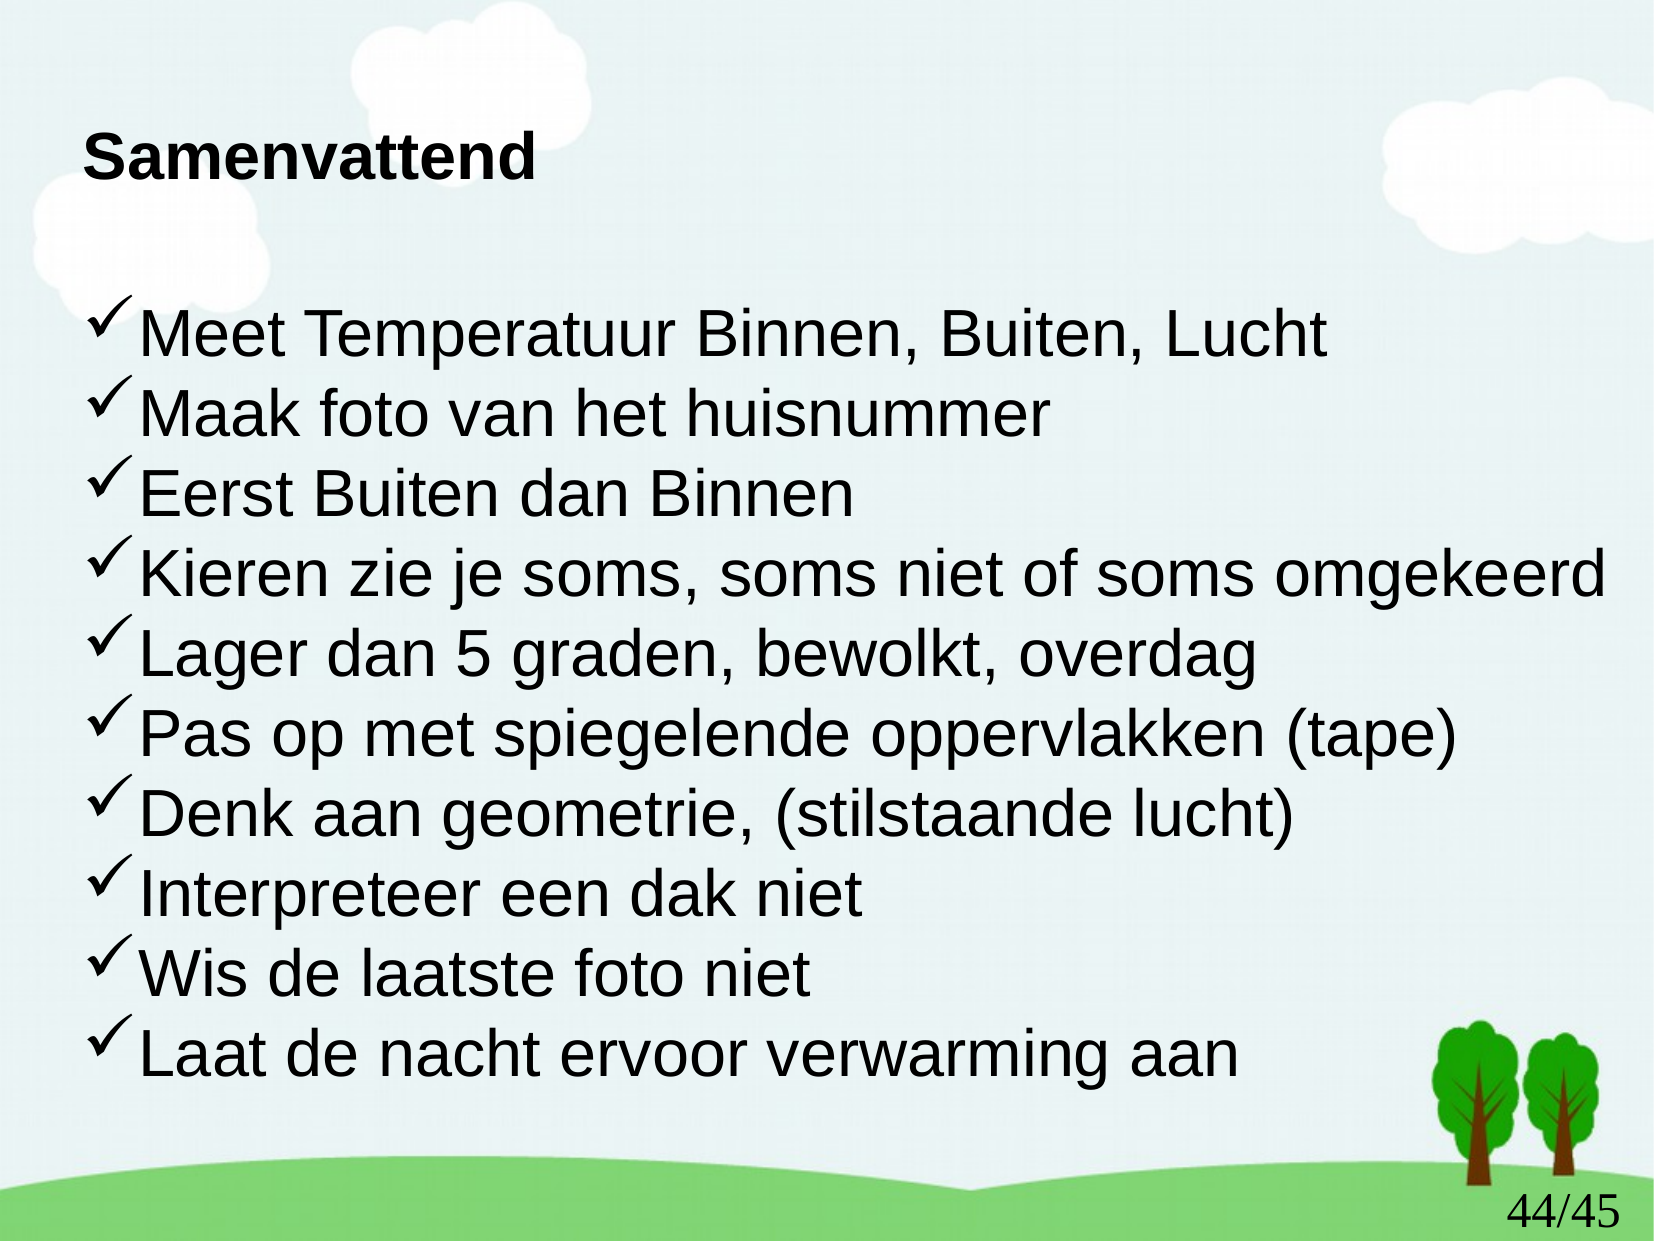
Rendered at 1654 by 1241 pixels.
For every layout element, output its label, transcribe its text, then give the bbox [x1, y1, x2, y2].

text_box Samenvattend [82, 49, 1571, 256]
picture [0, 0, 1654, 1241]
text_box Meet Temperatuur Binnen, Buiten, Lucht Maak foto van het huisnummer Eerst Buiten dan Binnen Kieren zie je soms, soms niet of soms omgekeerd Lager dan 5 graden, bewolkt, overdag Pas op met spiegelende oppervlakken (tape) Denk aan geometrie, (stilstaande lucht) Interpreteer een dak niet Wis de laatste foto niet Laat de nacht ervoor verwarming aan [82, 290, 1654, 1009]
